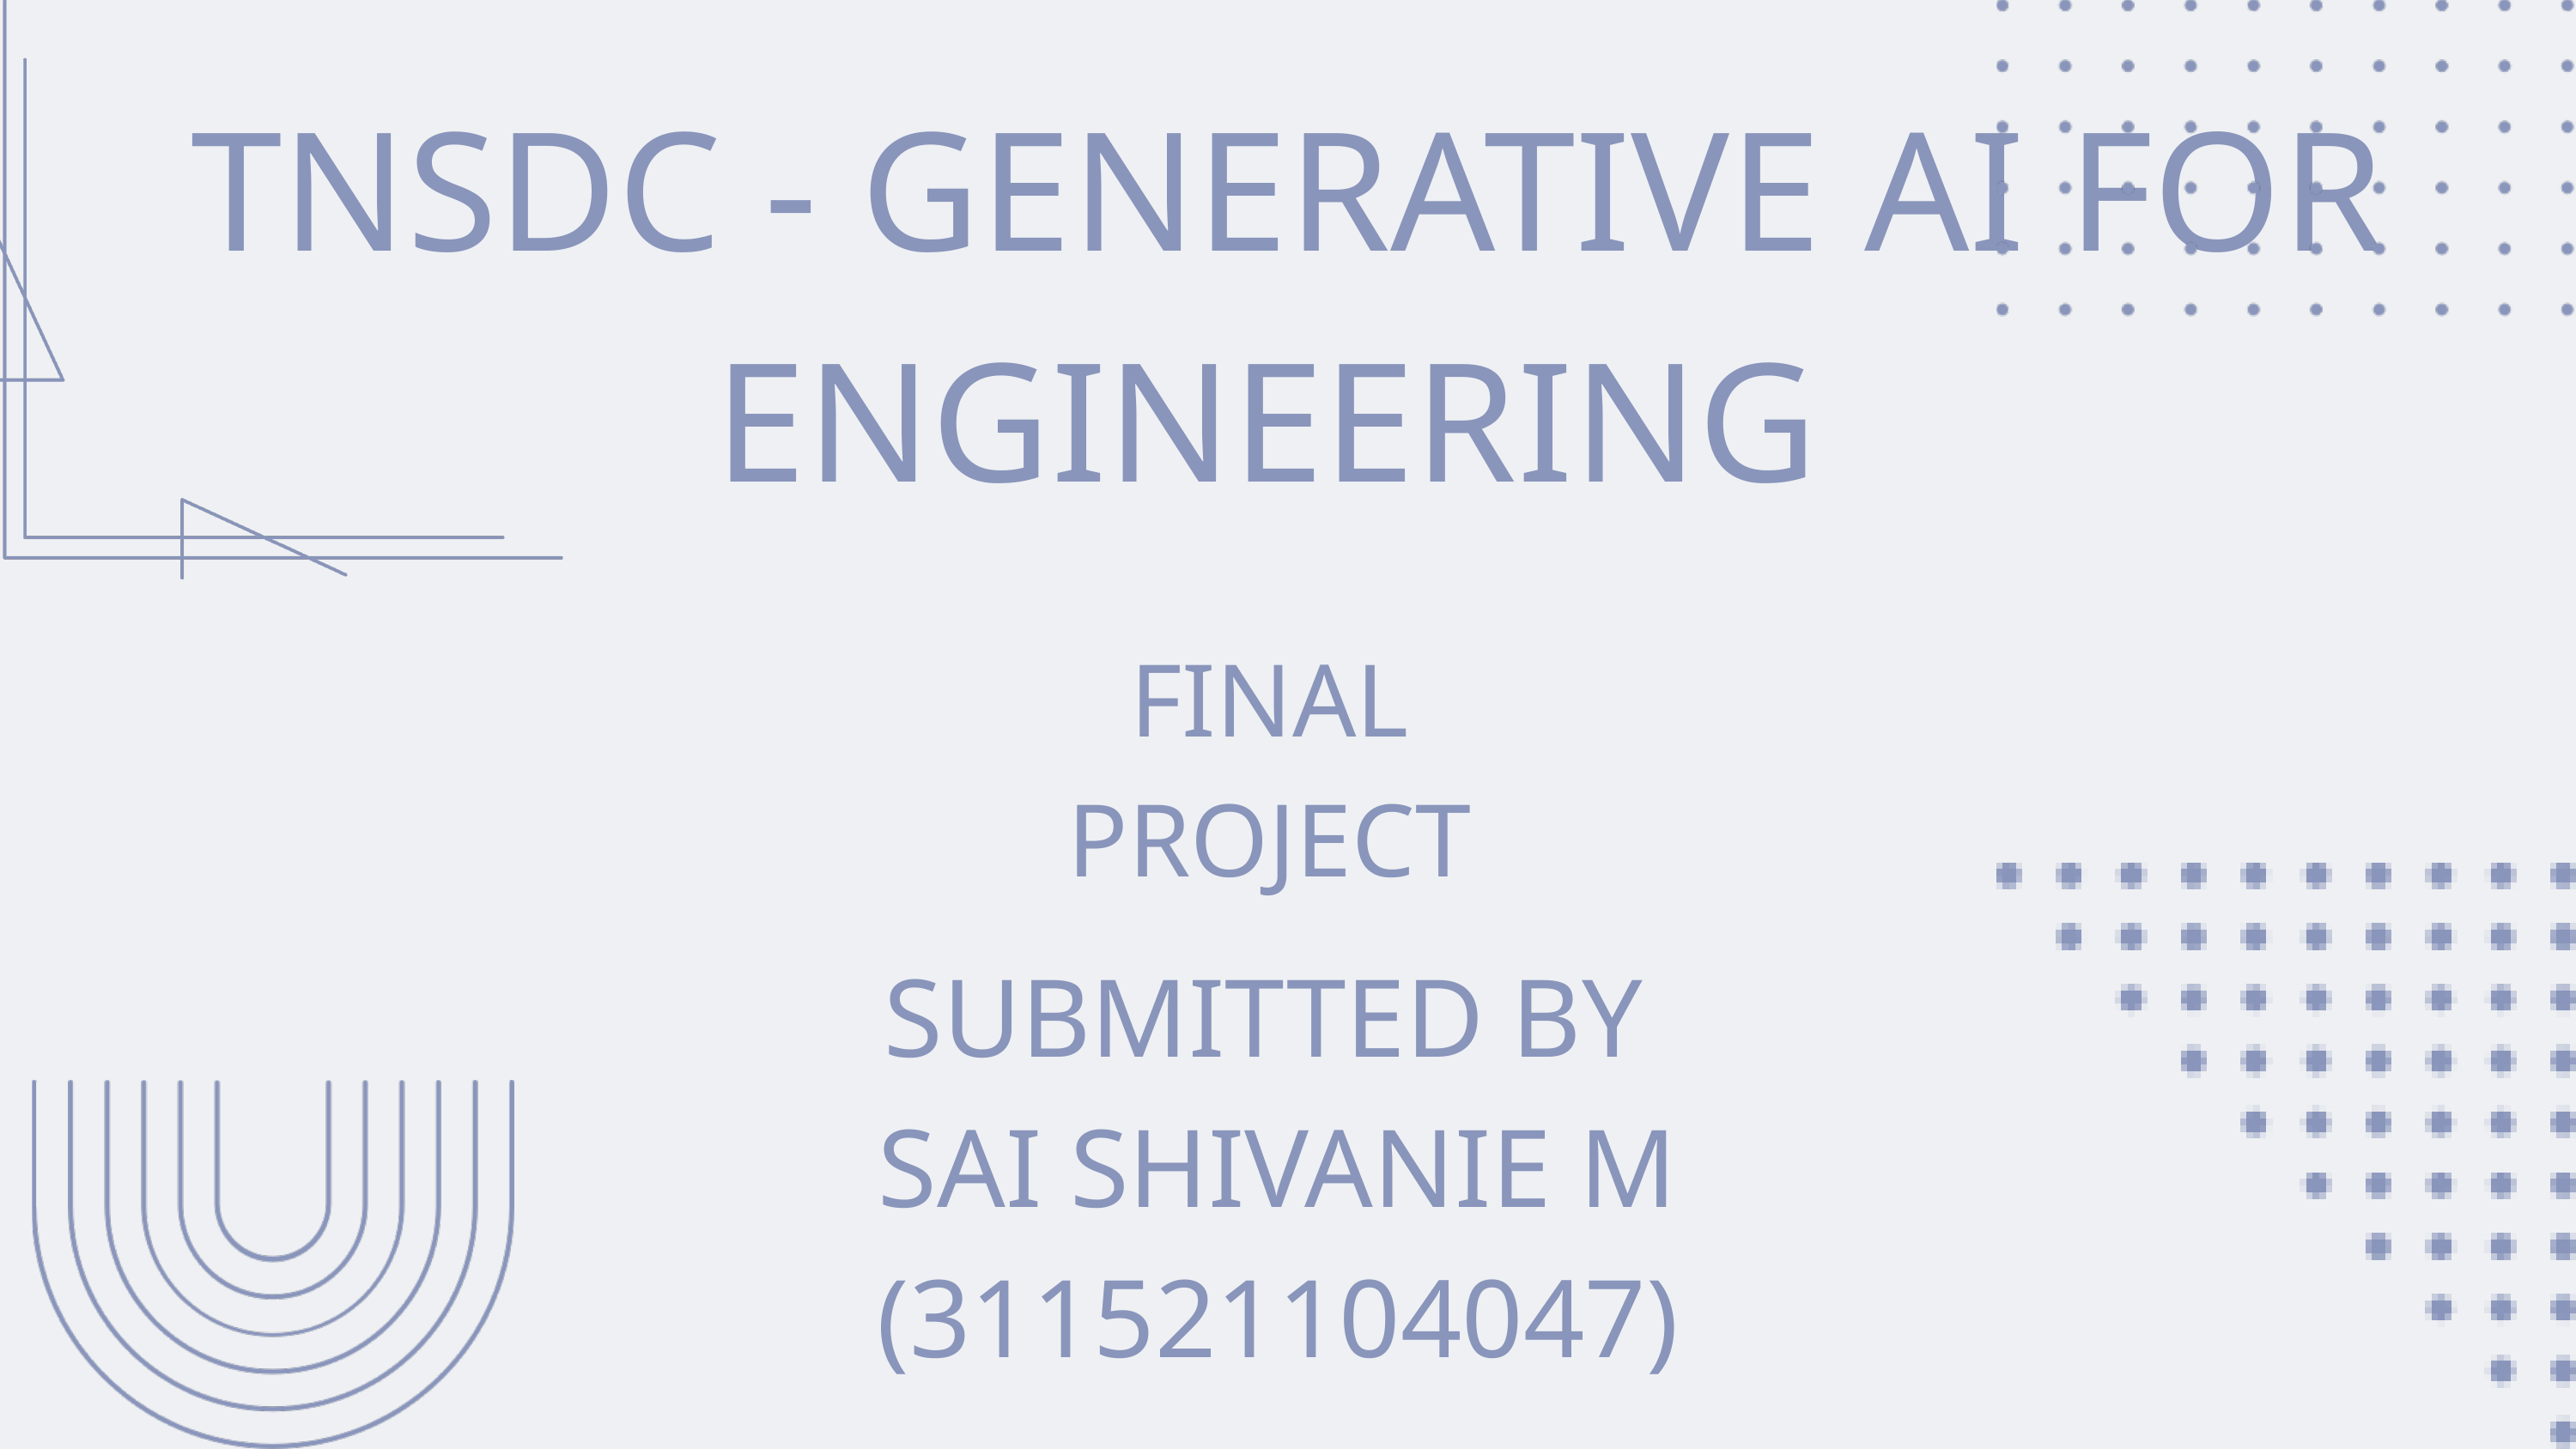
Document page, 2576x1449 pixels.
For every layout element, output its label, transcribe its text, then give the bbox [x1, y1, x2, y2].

text_box FINAL PROJECT [937, 616, 1602, 897]
text_box [0, 0, 563, 579]
text_box [32, 1080, 514, 1449]
text_box [1996, 0, 2575, 317]
text_box SUBMITTED BY SAI SHIVANIE M (311521104047) [856, 928, 1699, 1379]
text_box TNSDC - GENERATIVE AI FOR ENGINEERING [563, 53, 2432, 515]
text_box [1996, 863, 2576, 1449]
